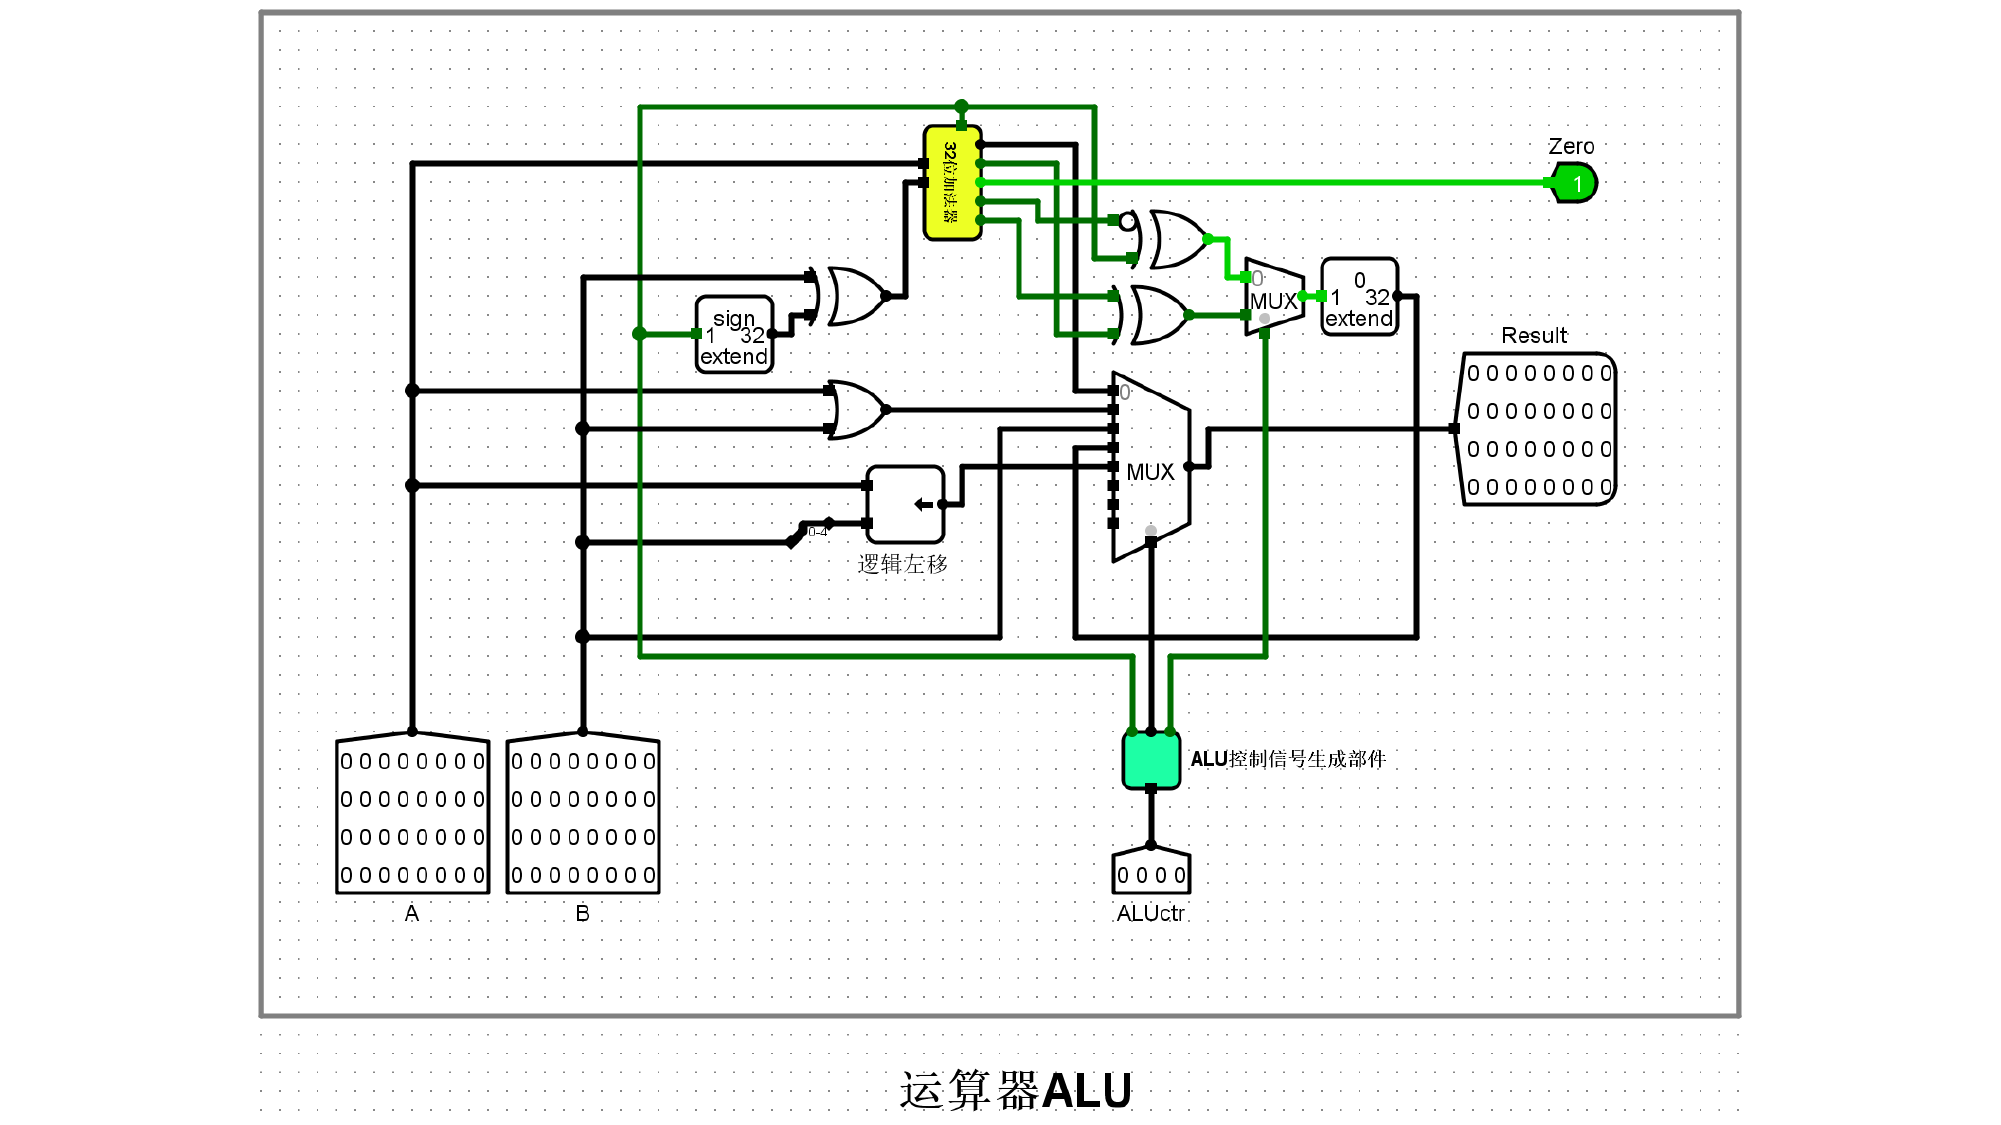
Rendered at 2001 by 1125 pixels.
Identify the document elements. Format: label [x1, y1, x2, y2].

picture [246, 0, 1754, 1125]
